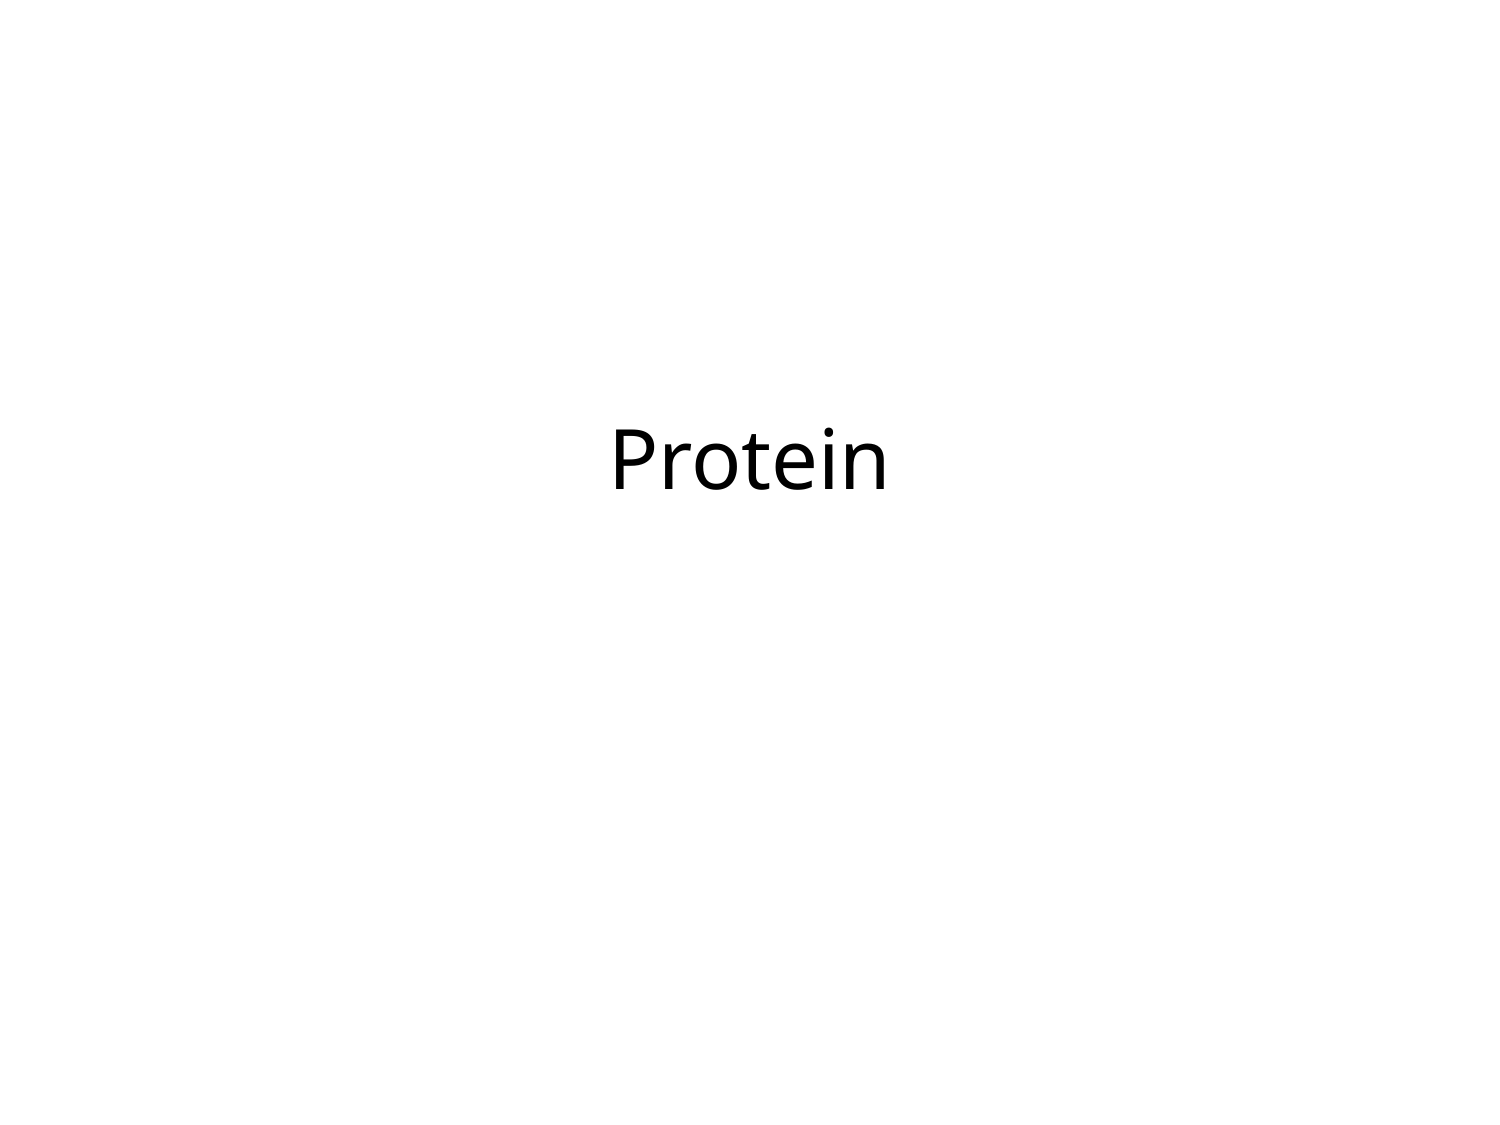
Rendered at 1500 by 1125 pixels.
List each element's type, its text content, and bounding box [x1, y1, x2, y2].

title Protein [75, 87, 1425, 838]
